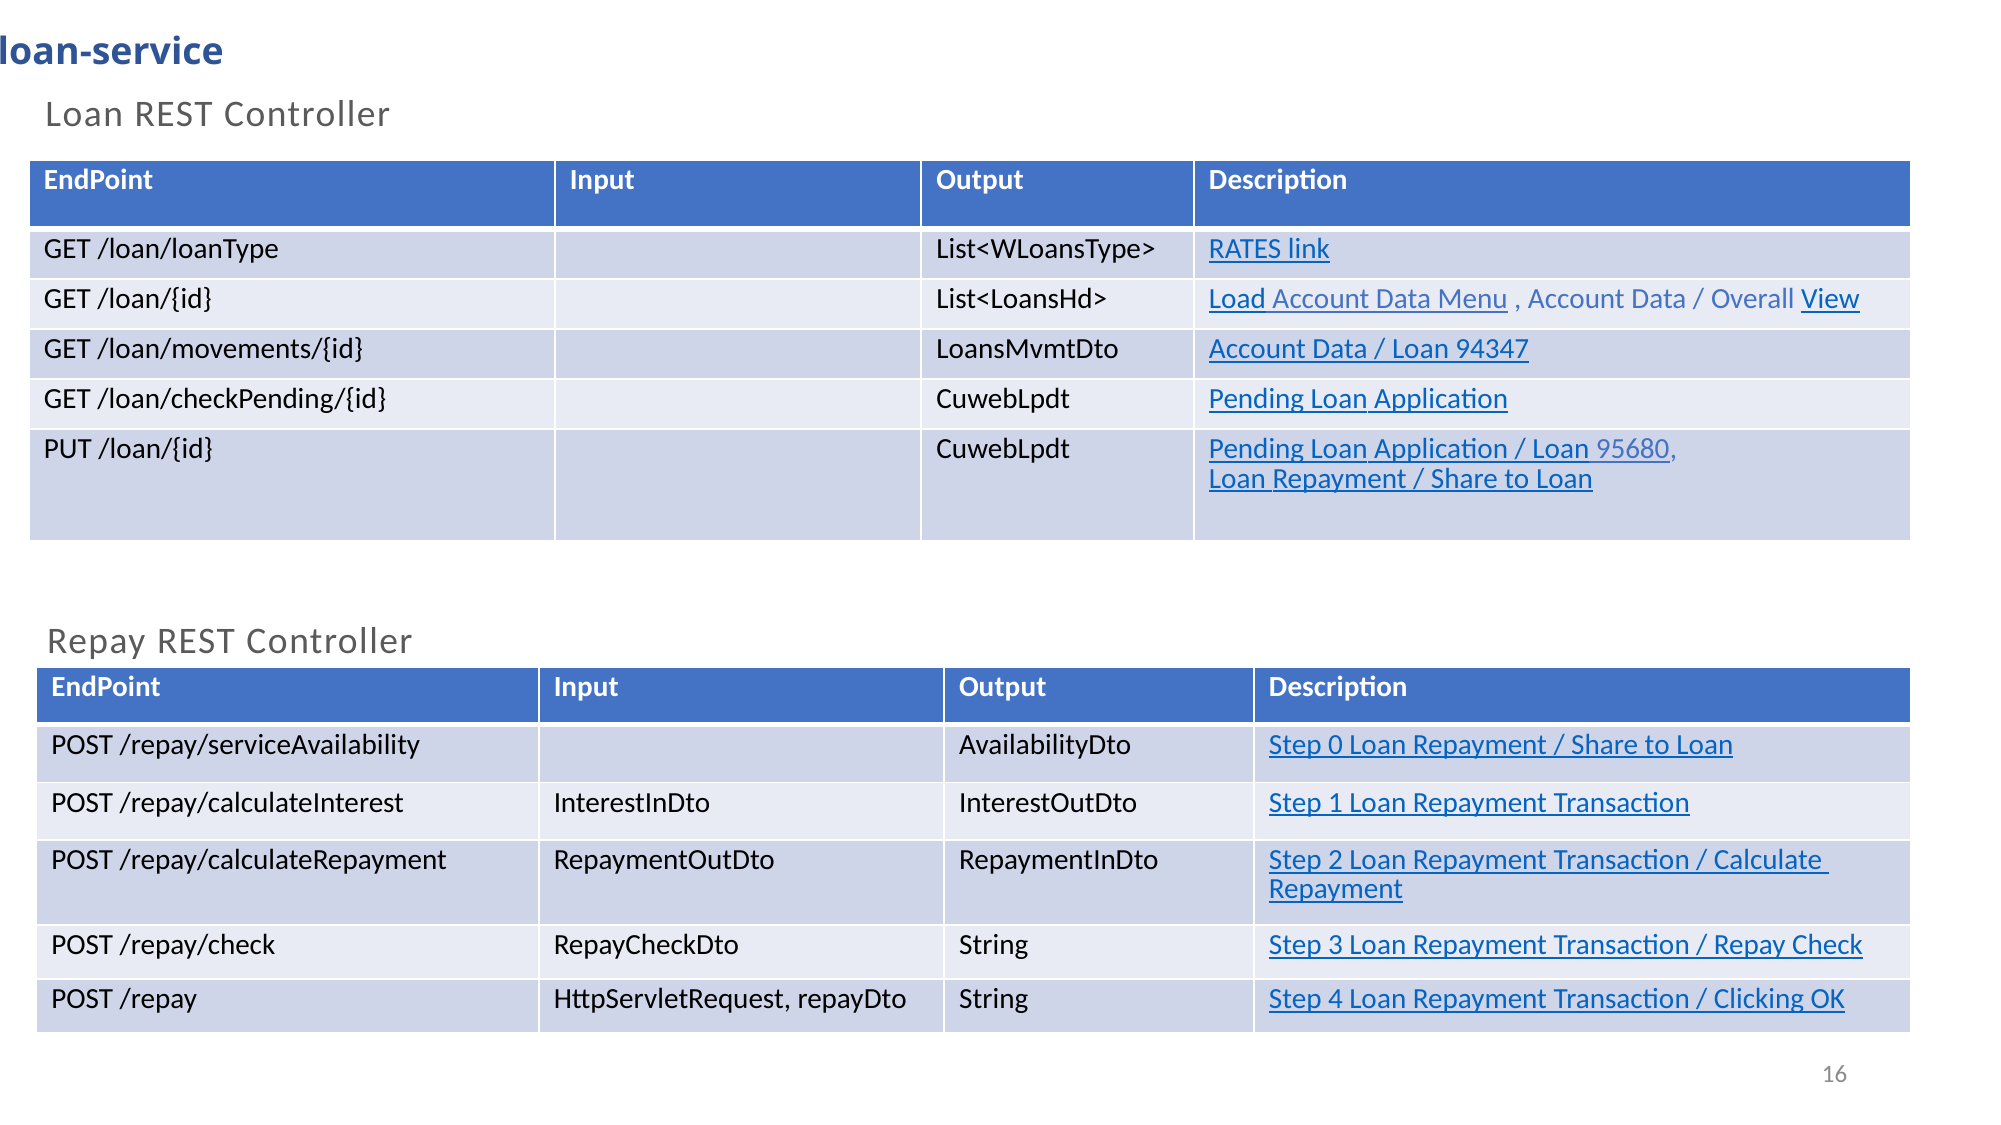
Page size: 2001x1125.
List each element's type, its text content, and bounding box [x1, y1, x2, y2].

table_cell [540, 727, 943, 782]
table_cell InterestInDto [540, 783, 943, 839]
table_cell RepayCheckDto [540, 926, 943, 978]
table_cell String [945, 926, 1253, 978]
text_box Loan REST Controller [30, 78, 406, 142]
table_cell Step 0 Loan Repayment / Share to Loan [1255, 727, 1910, 782]
table_cell CuwebLpdt [922, 380, 1193, 428]
table_cell GET /loan/movements/{id} [30, 330, 554, 378]
table_cell LoansMvmtDto [922, 330, 1193, 378]
table_cell Pending Loan Application [1195, 380, 1910, 428]
table_cell [556, 280, 920, 328]
table_header Input [556, 161, 920, 226]
table_cell RepaymentOutDto [540, 841, 943, 924]
table_cell List<WLoansType> [922, 232, 1193, 278]
table_cell String [945, 980, 1253, 1032]
table_cell Step 1 Loan Repayment Transaction [1255, 783, 1910, 839]
table_cell RepaymentInDto [945, 841, 1253, 924]
table_cell Step 2 Loan Repayment Transaction / Calculate Repayment [1255, 841, 1910, 924]
table_cell POST /repay/serviceAvailability [37, 727, 538, 782]
table_cell InterestOutDto [945, 783, 1253, 839]
table_header Output [922, 161, 1193, 226]
table_cell List<LoansHd> [922, 280, 1193, 328]
table_cell GET /loan/loanType [30, 232, 554, 278]
table_cell GET /loan/checkPending/{id} [30, 380, 554, 428]
table_cell POST /repay/check [37, 926, 538, 978]
slide_number 16 [1412, 1042, 1863, 1103]
text_box Repay REST Controller [32, 605, 429, 669]
table_cell RATES link [1195, 232, 1910, 278]
table_cell POST /repay/calculateInterest [37, 783, 538, 839]
table_cell [556, 380, 920, 428]
table_cell POST /repay/calculateRepayment [37, 841, 538, 924]
table_header EndPoint [30, 161, 554, 226]
table_cell [556, 232, 920, 278]
table_cell Pending Loan Application / Loan 95680, Loan Repayment / Share to Loan [1195, 430, 1910, 540]
table_header Description [1255, 668, 1910, 722]
table_cell [556, 430, 920, 540]
table_header Description [1195, 161, 1910, 226]
table_cell GET /loan/{id} [30, 280, 554, 328]
table_cell Step 4 Loan Repayment Transaction / Clicking OK [1255, 980, 1910, 1032]
table_header Output [945, 668, 1253, 722]
text_box loan-service [0, 16, 239, 80]
table_cell POST /repay [37, 980, 538, 1032]
table_cell Step 3 Loan Repayment Transaction / Repay Check [1255, 926, 1910, 978]
table_cell CuwebLpdt [922, 430, 1193, 540]
table_cell PUT /loan/{id} [30, 430, 554, 540]
table_cell Load Account Data Menu , Account Data / Overall View [1195, 280, 1910, 328]
table_cell [556, 330, 920, 378]
table_cell AvailabilityDto [945, 727, 1253, 782]
table_header Input [540, 668, 943, 722]
table_cell HttpServletRequest, repayDto [540, 980, 943, 1032]
table_header EndPoint [37, 668, 538, 722]
table_cell Account Data / Loan 94347 [1195, 330, 1910, 378]
